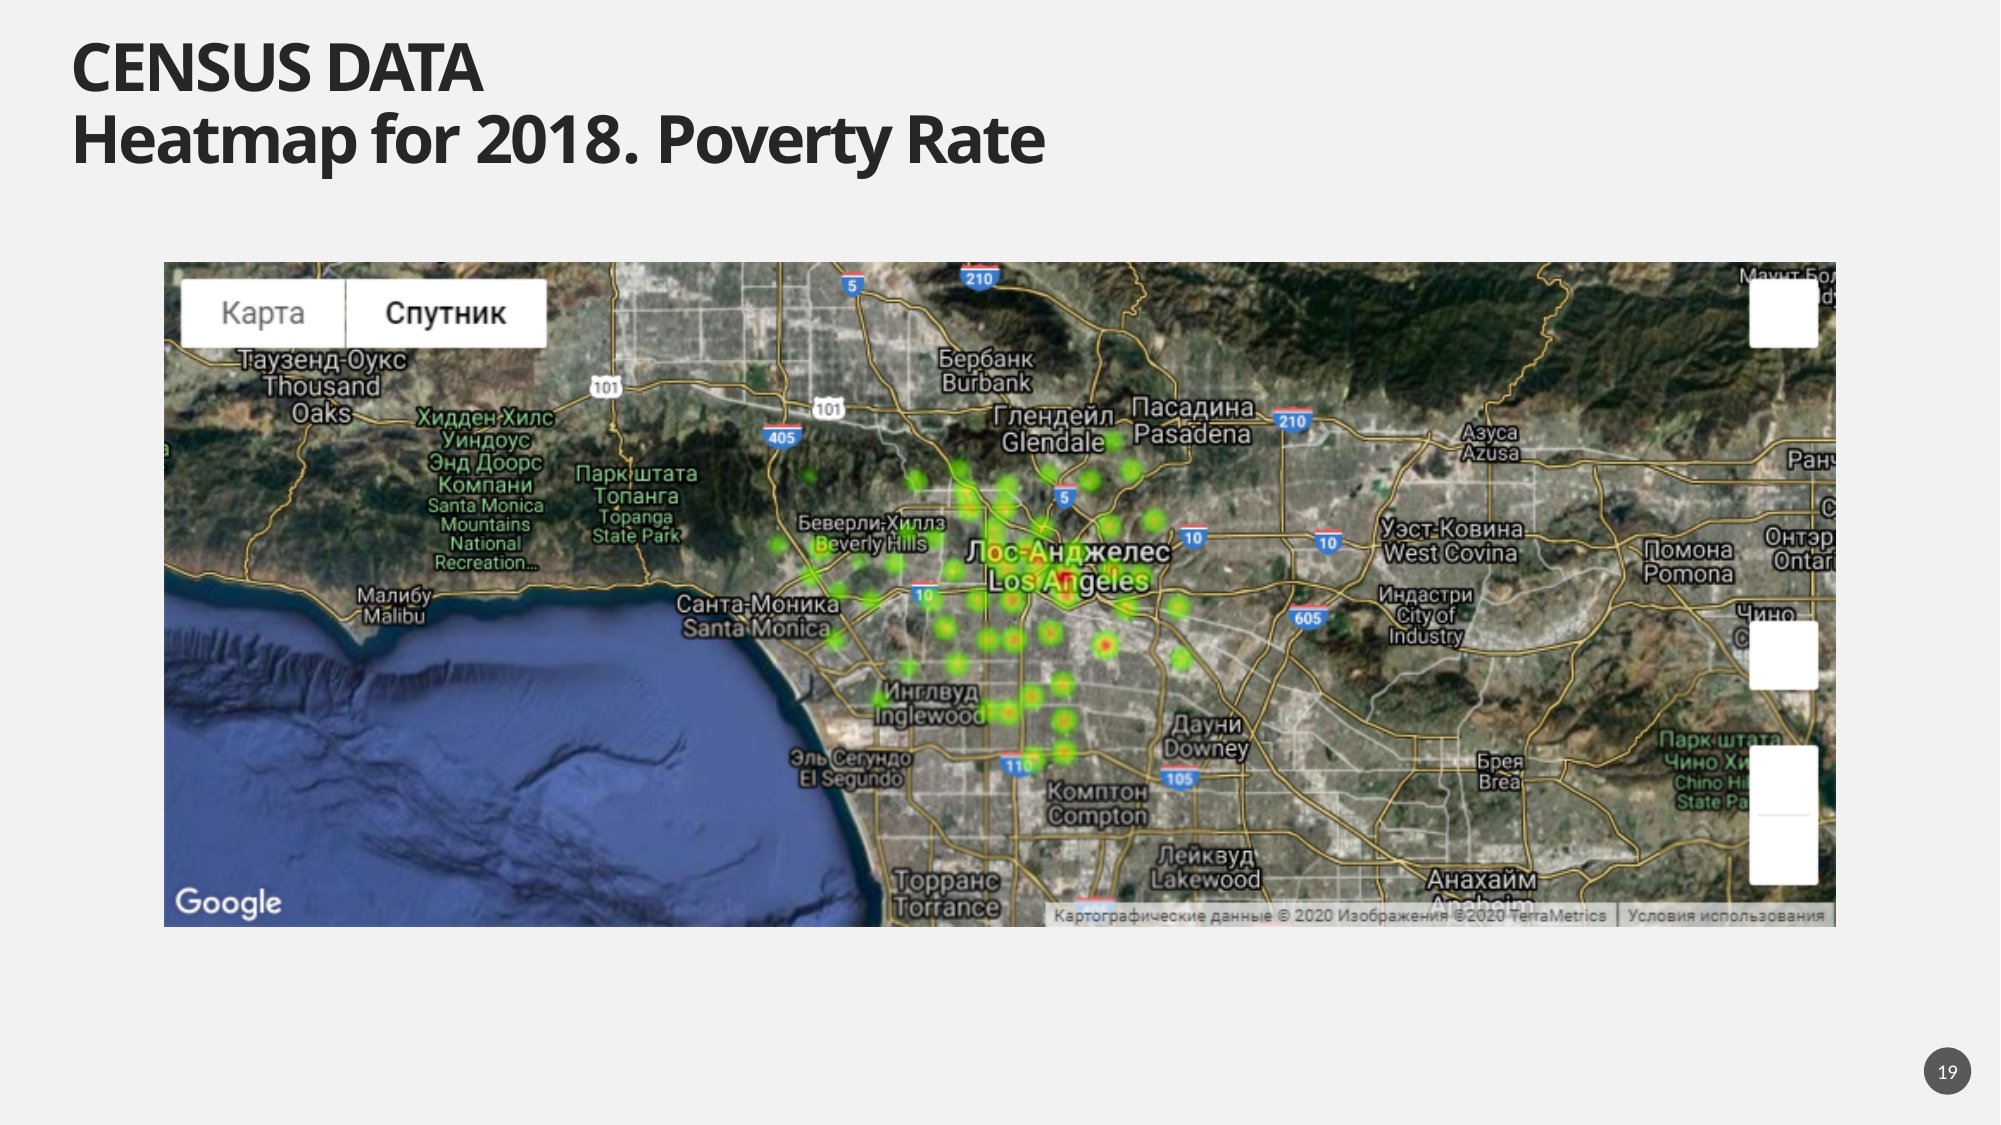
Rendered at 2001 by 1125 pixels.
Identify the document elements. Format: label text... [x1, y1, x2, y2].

title CENSUS DATA Heatmap for 2018. Poverty Rate [70, 70, 1930, 142]
slide_number 19 [1923, 1047, 1972, 1095]
picture [164, 262, 1836, 927]
